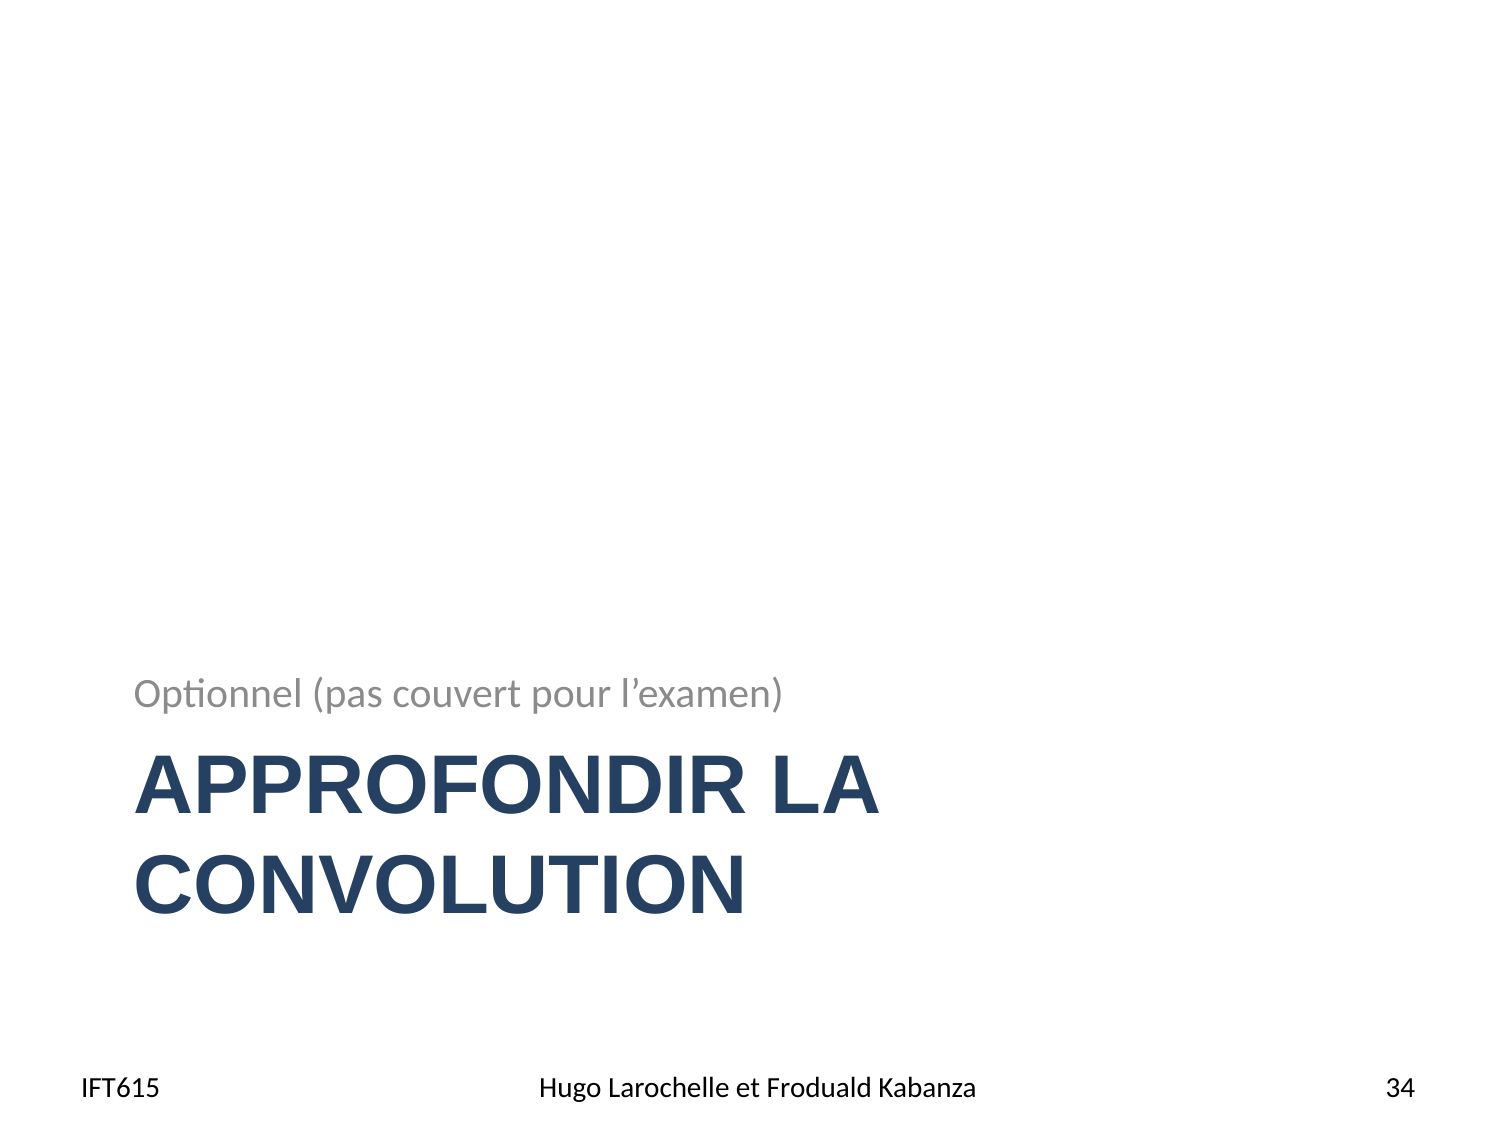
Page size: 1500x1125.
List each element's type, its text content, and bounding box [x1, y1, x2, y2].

title Approfondir la convolution [118, 723, 1394, 947]
list Optionnel (pas couvert pour l’examen) [118, 476, 1394, 723]
slide_number IFT615 [66, 1056, 356, 1117]
slide_number 34 [1080, 1056, 1431, 1117]
footer Hugo Larochelle et Froduald Kabanza [520, 1056, 996, 1117]
